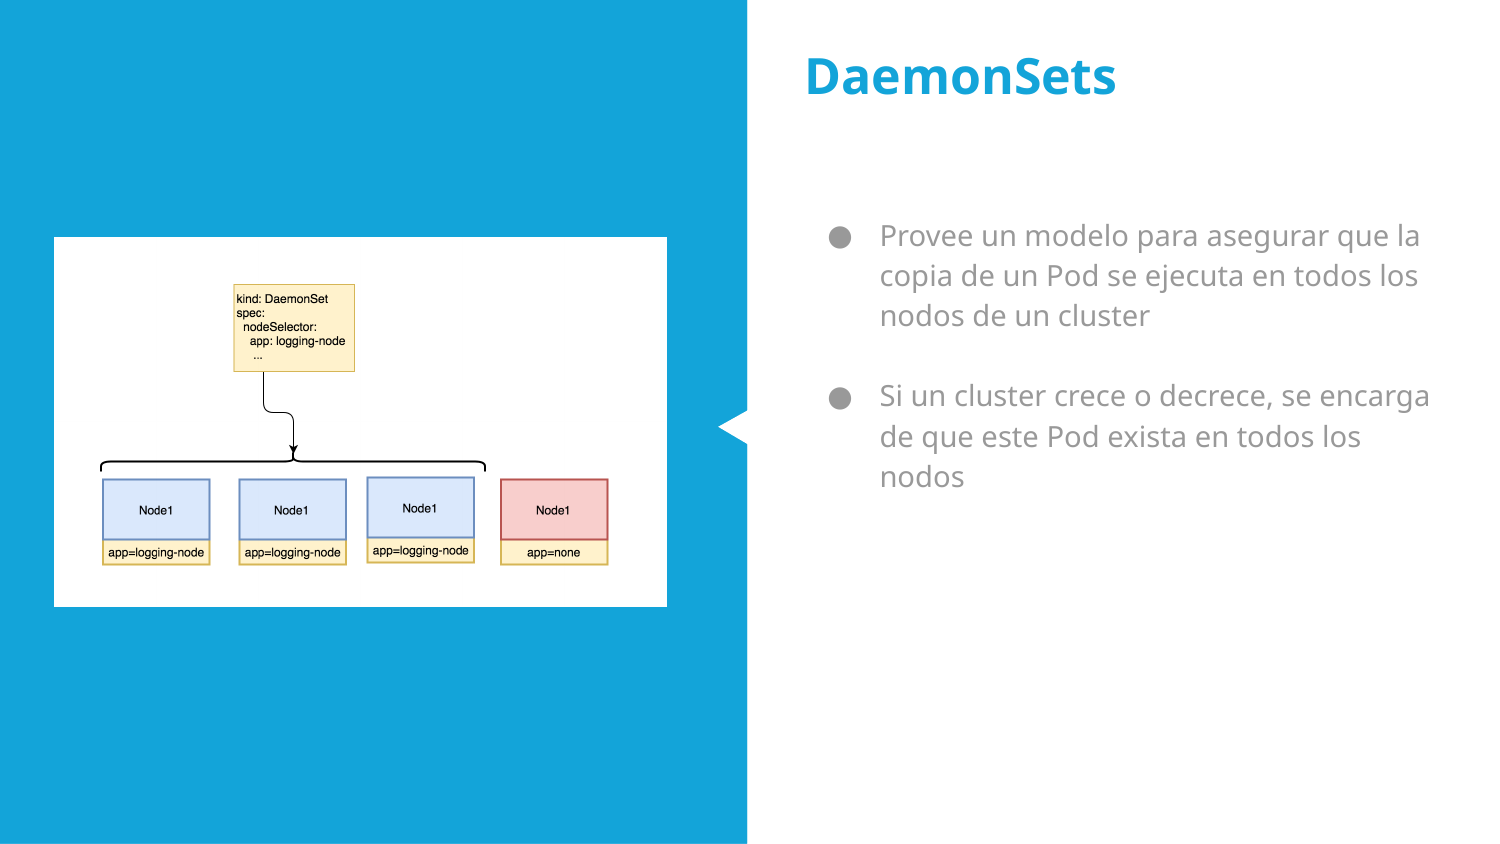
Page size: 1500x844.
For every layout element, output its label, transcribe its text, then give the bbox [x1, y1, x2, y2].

list Provee un modelo para asegurar que la copia de un Pod se ejecuta en todos los nodos de un cluster Si un cluster crece o decrece, se encarga de que este Pod exista en todos los nodos [789, 196, 1452, 776]
picture [53, 237, 667, 607]
title DaemonSets [789, 20, 1452, 189]
